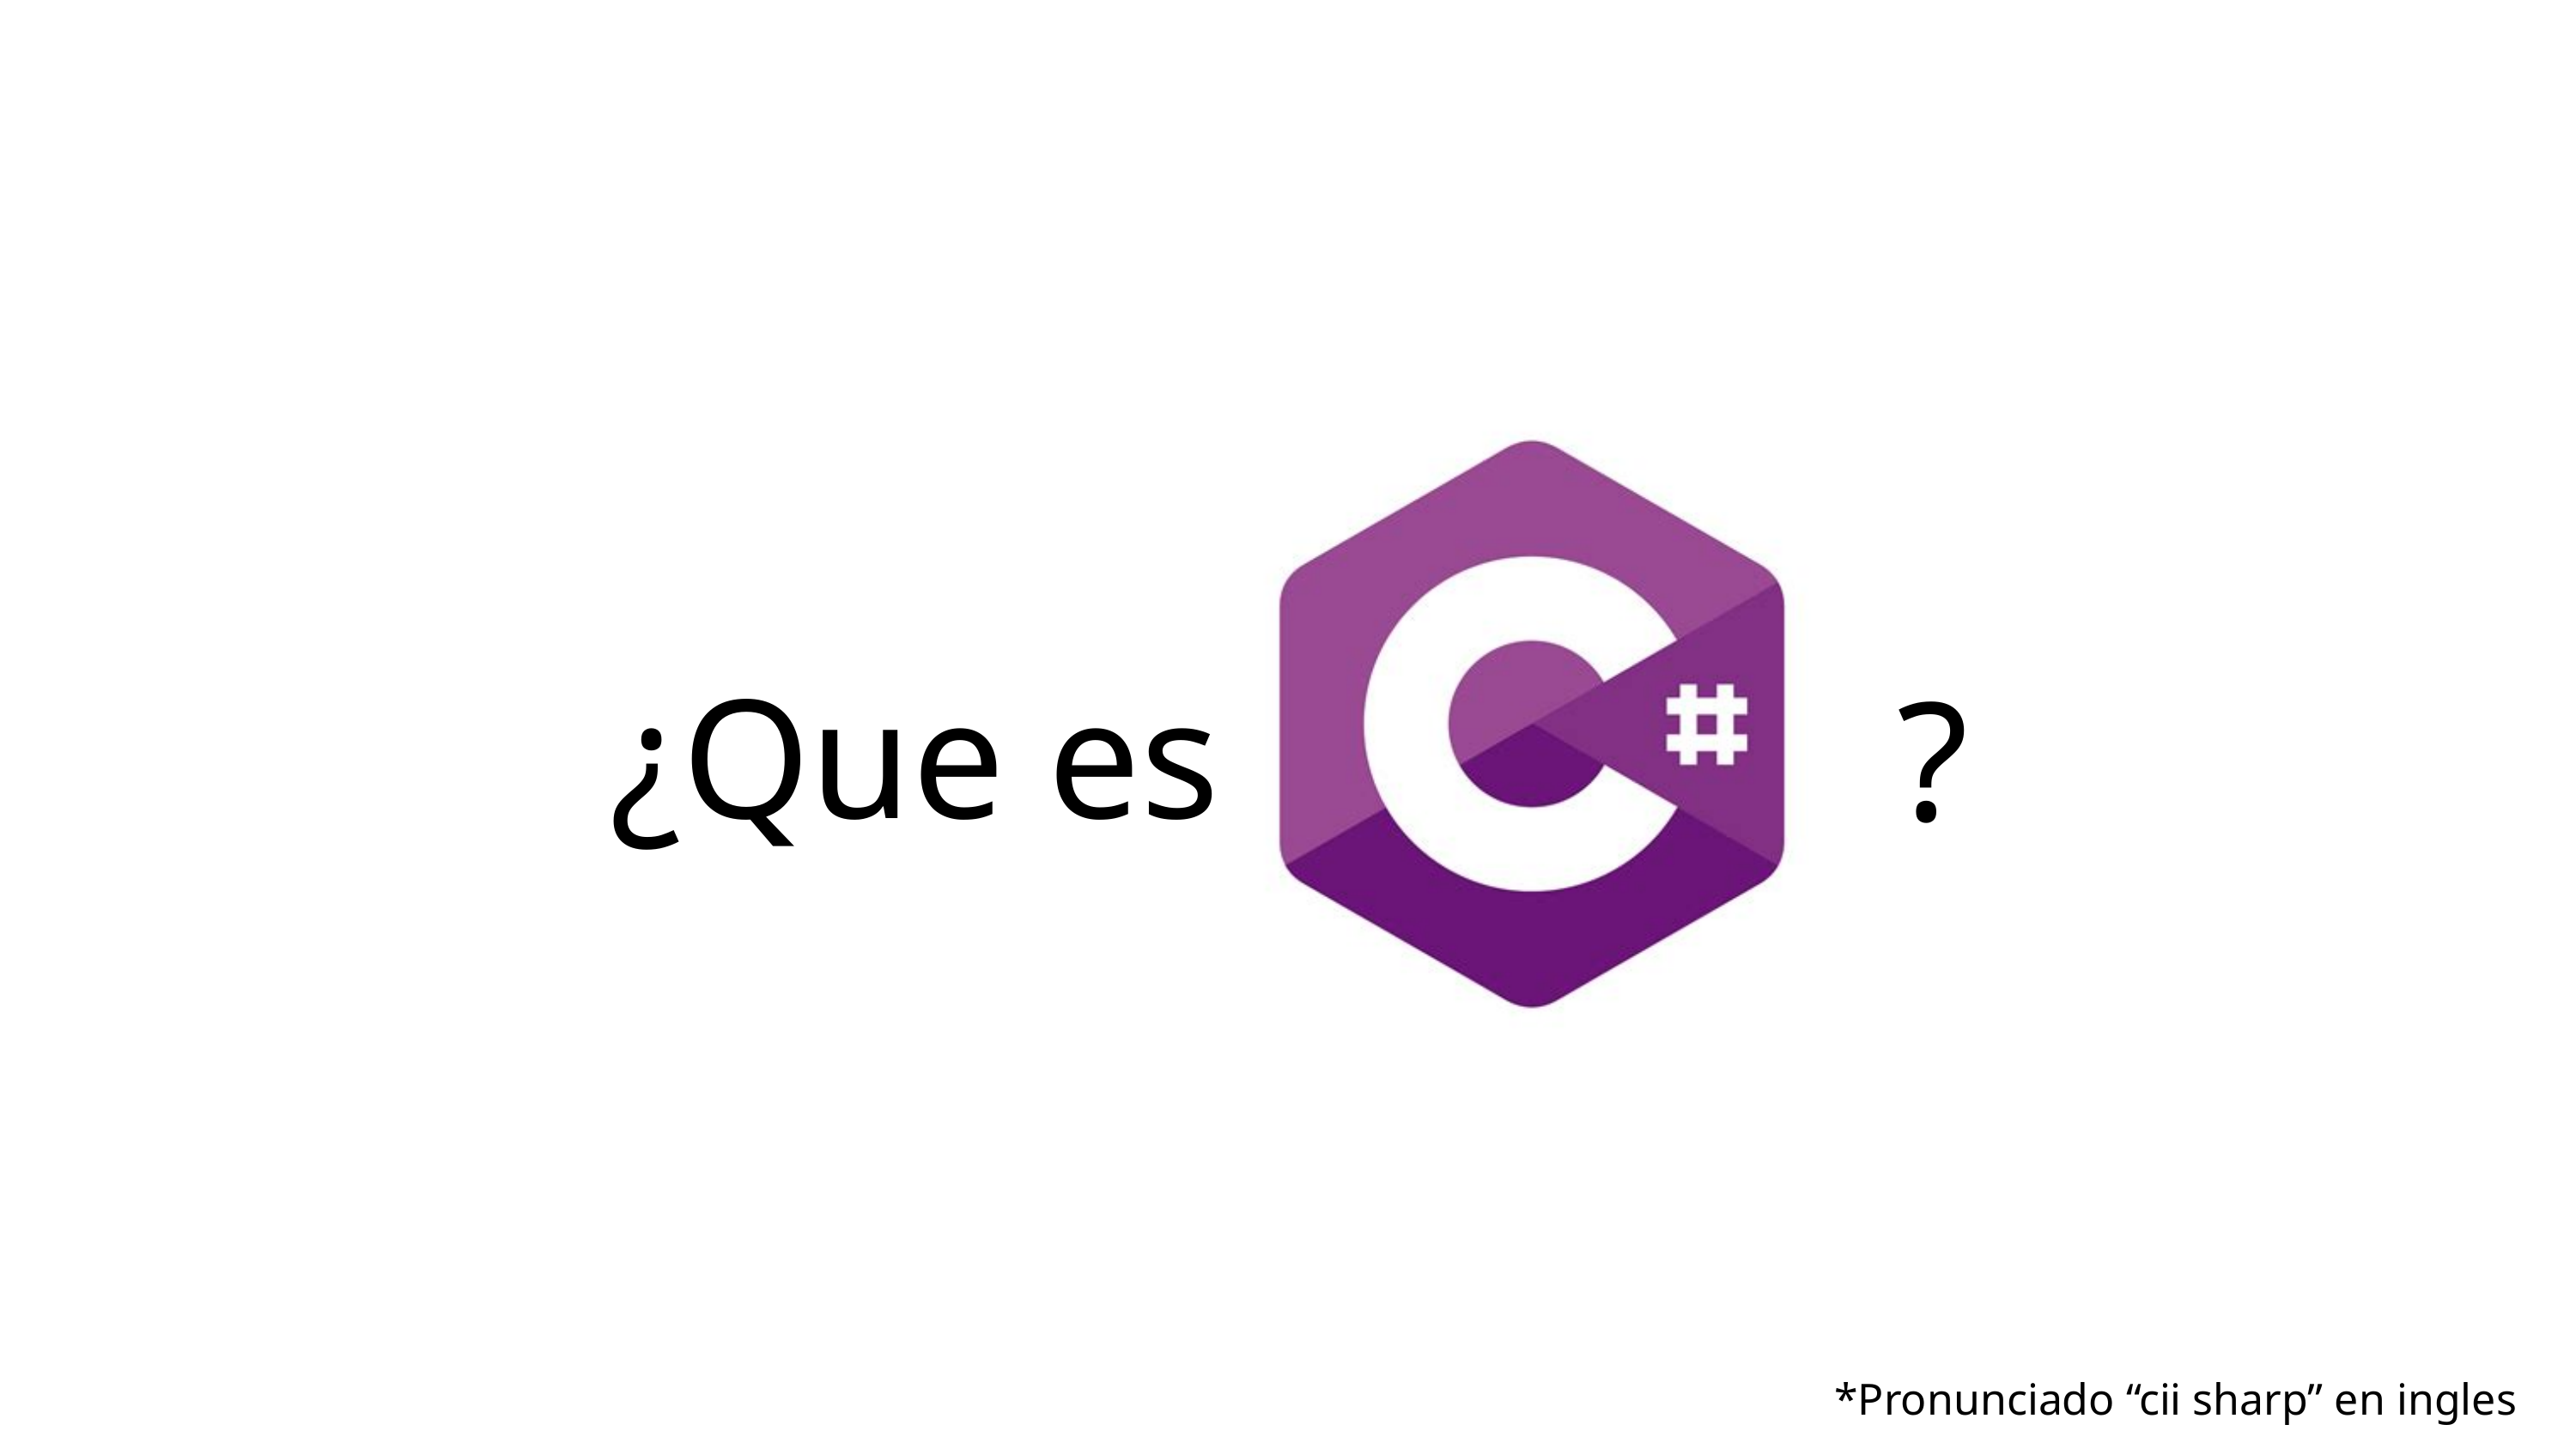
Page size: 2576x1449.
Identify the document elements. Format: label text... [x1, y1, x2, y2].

text_box ¿Que es [601, 621, 1229, 852]
text_box ? [1891, 623, 1975, 854]
text_box *Pronunciado “cii sharp” en ingles [1796, 1363, 2555, 1424]
text_box [1131, 324, 1934, 1125]
